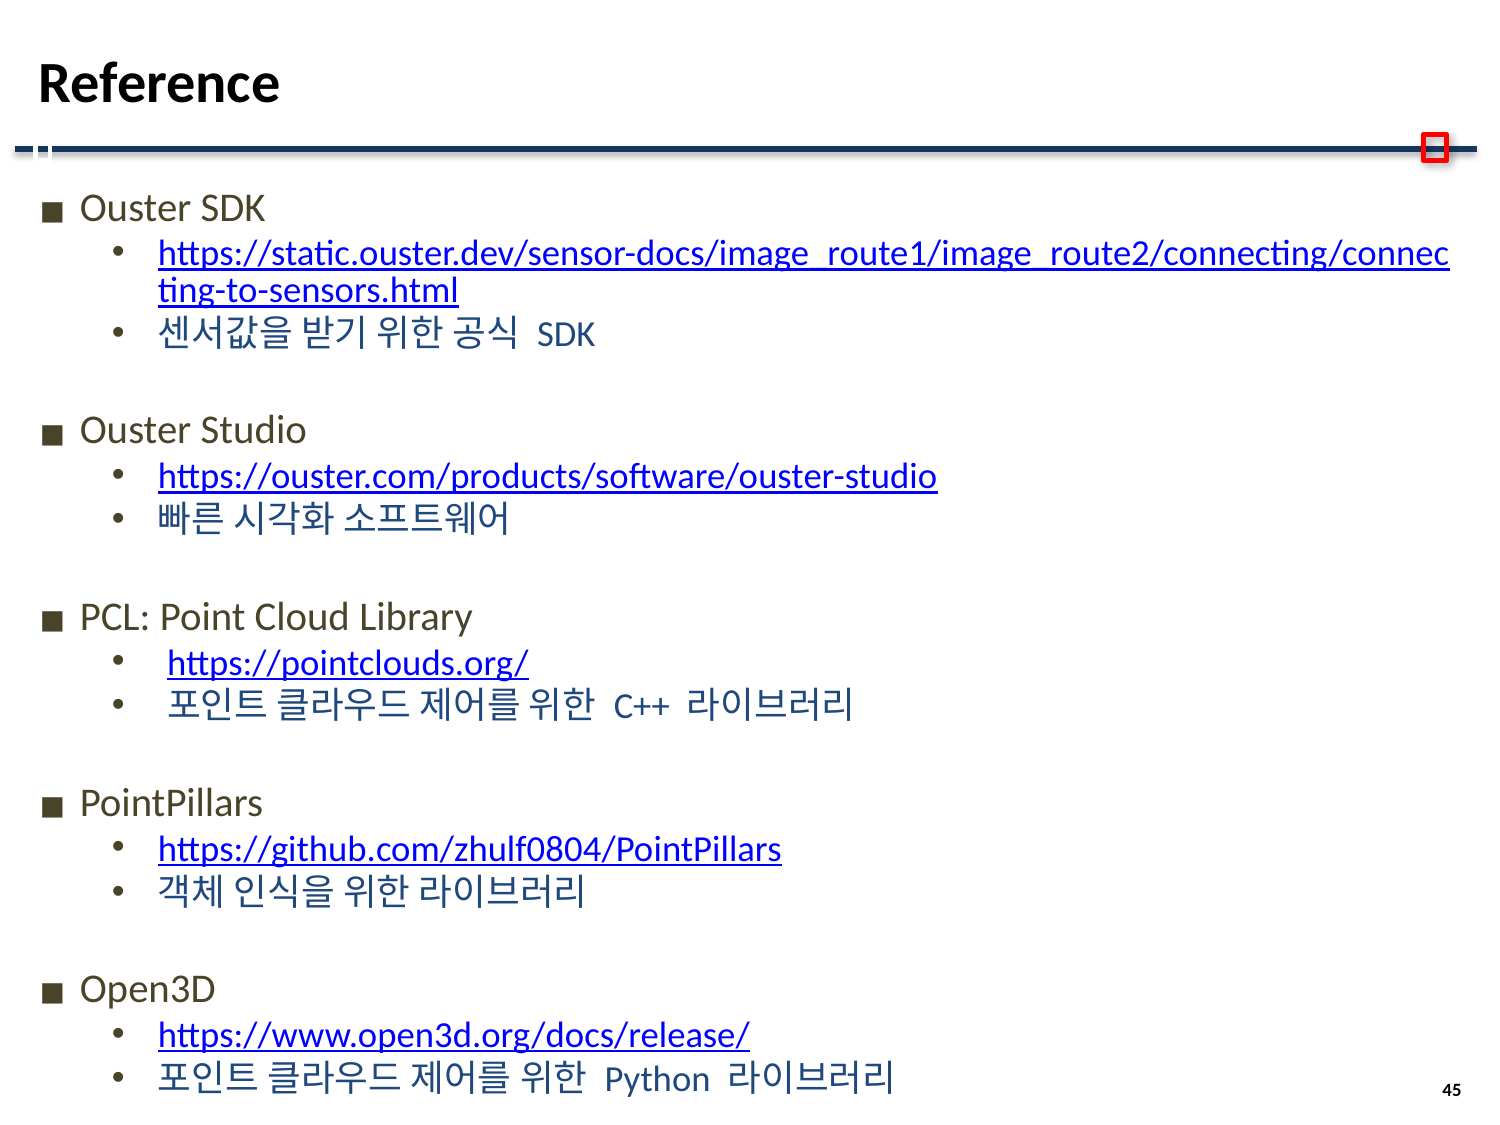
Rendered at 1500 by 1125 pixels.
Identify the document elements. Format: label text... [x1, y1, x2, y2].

slide_number 45 [1376, 1072, 1477, 1108]
list Ouster SDK https://static.ouster.dev/sensor-docs/image_route1/image_route2/connecting/connecting-to-sensors.html 센서값을 받기 위한 공식 SDK Ouster Studio https://ouster.com/products/software/ouster-studio 빠른 시각화 소프트웨어 PCL: Point Cloud Library https://pointclouds.org/ 포인트 클라우드 제어를 위한 C++ 라이브러리 PointPillars https://github.com/zhulf0804/PointPillars 객체 인식을 위한 라이브러리 Open3D https://www.open3d.org/docs/release/ 포인트 클라우드 제어를 위한 Python 라이브러리 [23, 172, 1477, 1072]
title Reference [23, 7, 1477, 151]
